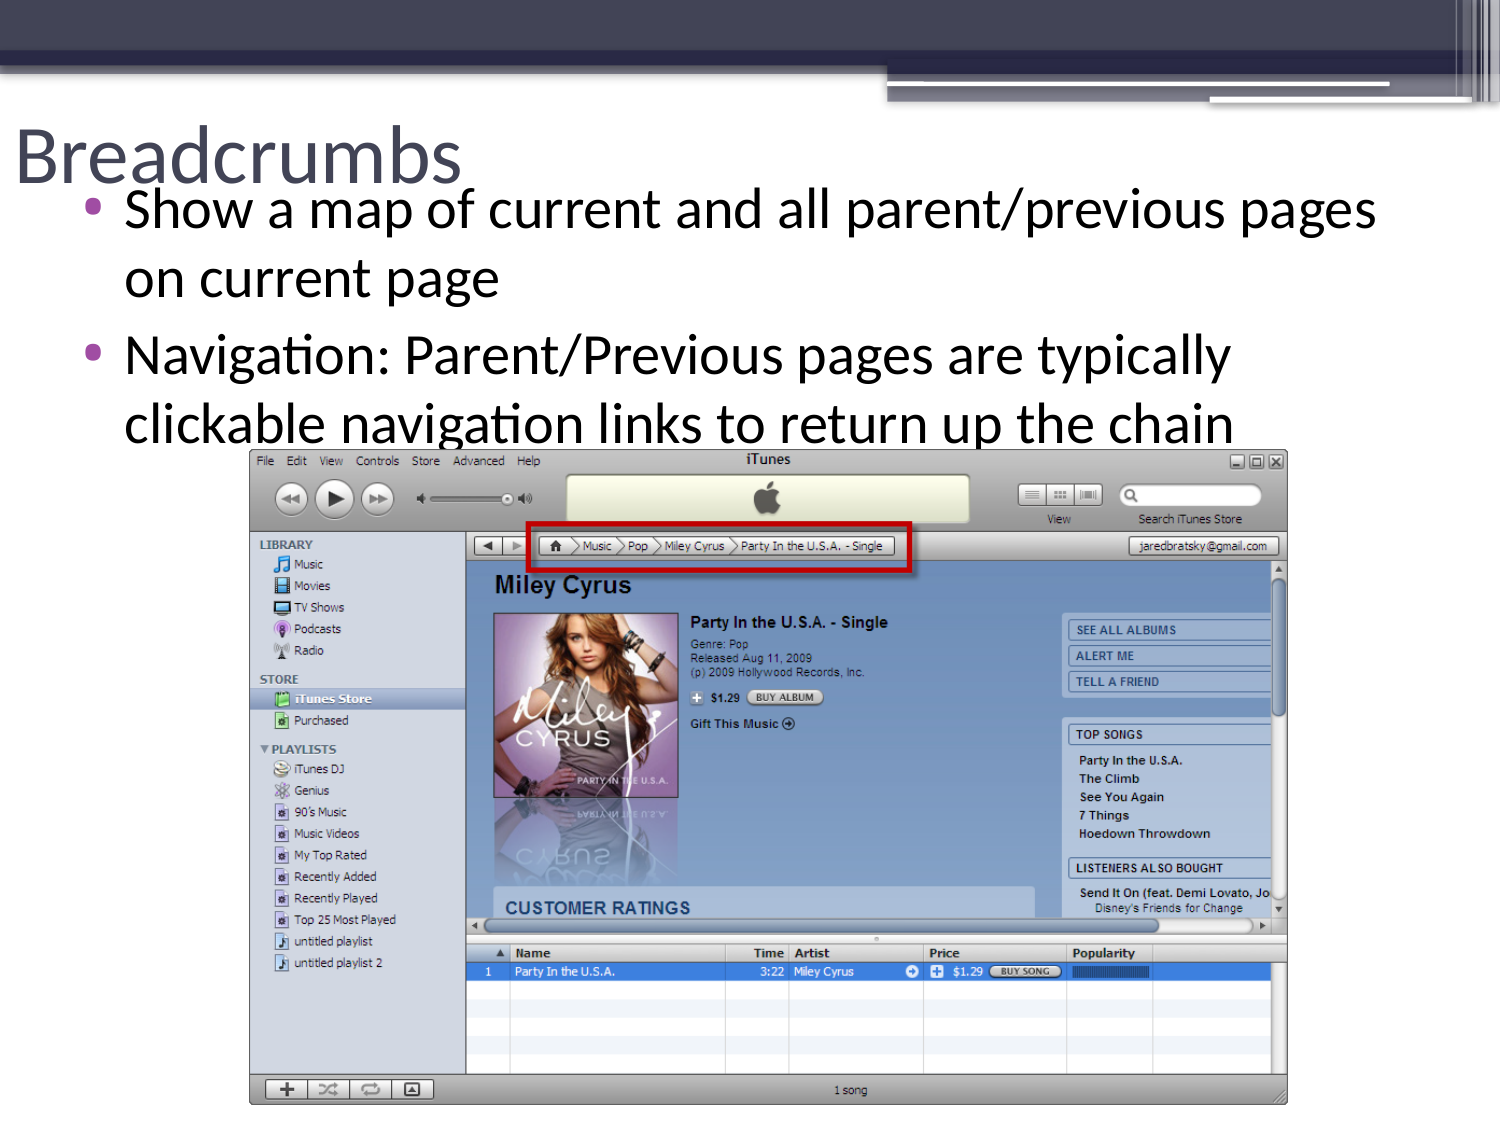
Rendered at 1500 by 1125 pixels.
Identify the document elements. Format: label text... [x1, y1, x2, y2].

list Show a map of current and all parent/previous pages on current page Navigation: Parent/Previous pages are typically clickable navigation links to return up the chain [50, 162, 1400, 872]
picture [249, 449, 1288, 1105]
title Breadcrumbs [0, 62, 1350, 238]
